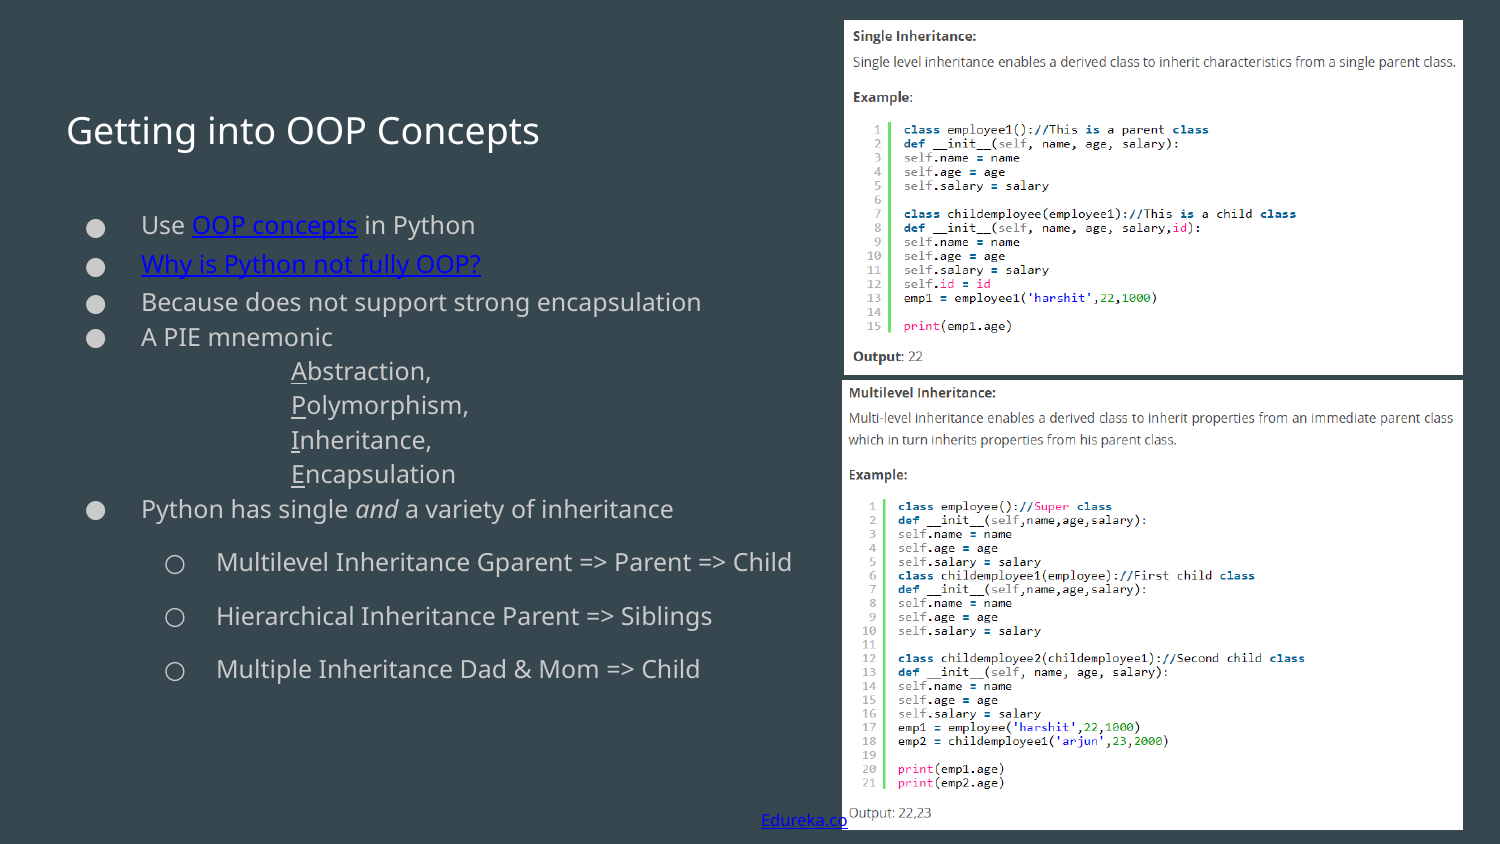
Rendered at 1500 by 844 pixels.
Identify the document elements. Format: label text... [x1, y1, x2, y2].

text_box Use OOP concepts in Python Why is Python not fully OOP? Because does not support strong encapsulation A PIE mnemonic Abstraction, Polymorphism, Inheritance, Encapsulation Python has single and a variety of inheritance Multilevel Inheritance Gparent => Parent => Child Hierarchical Inheritance Parent => Siblings Multiple Inheritance Dad & Mom => Child [51, 189, 840, 750]
text_box Getting into OOP Concepts [51, 72, 839, 167]
picture [844, 20, 1463, 376]
picture [842, 380, 1463, 830]
text_box Edureka.co [746, 794, 1001, 844]
